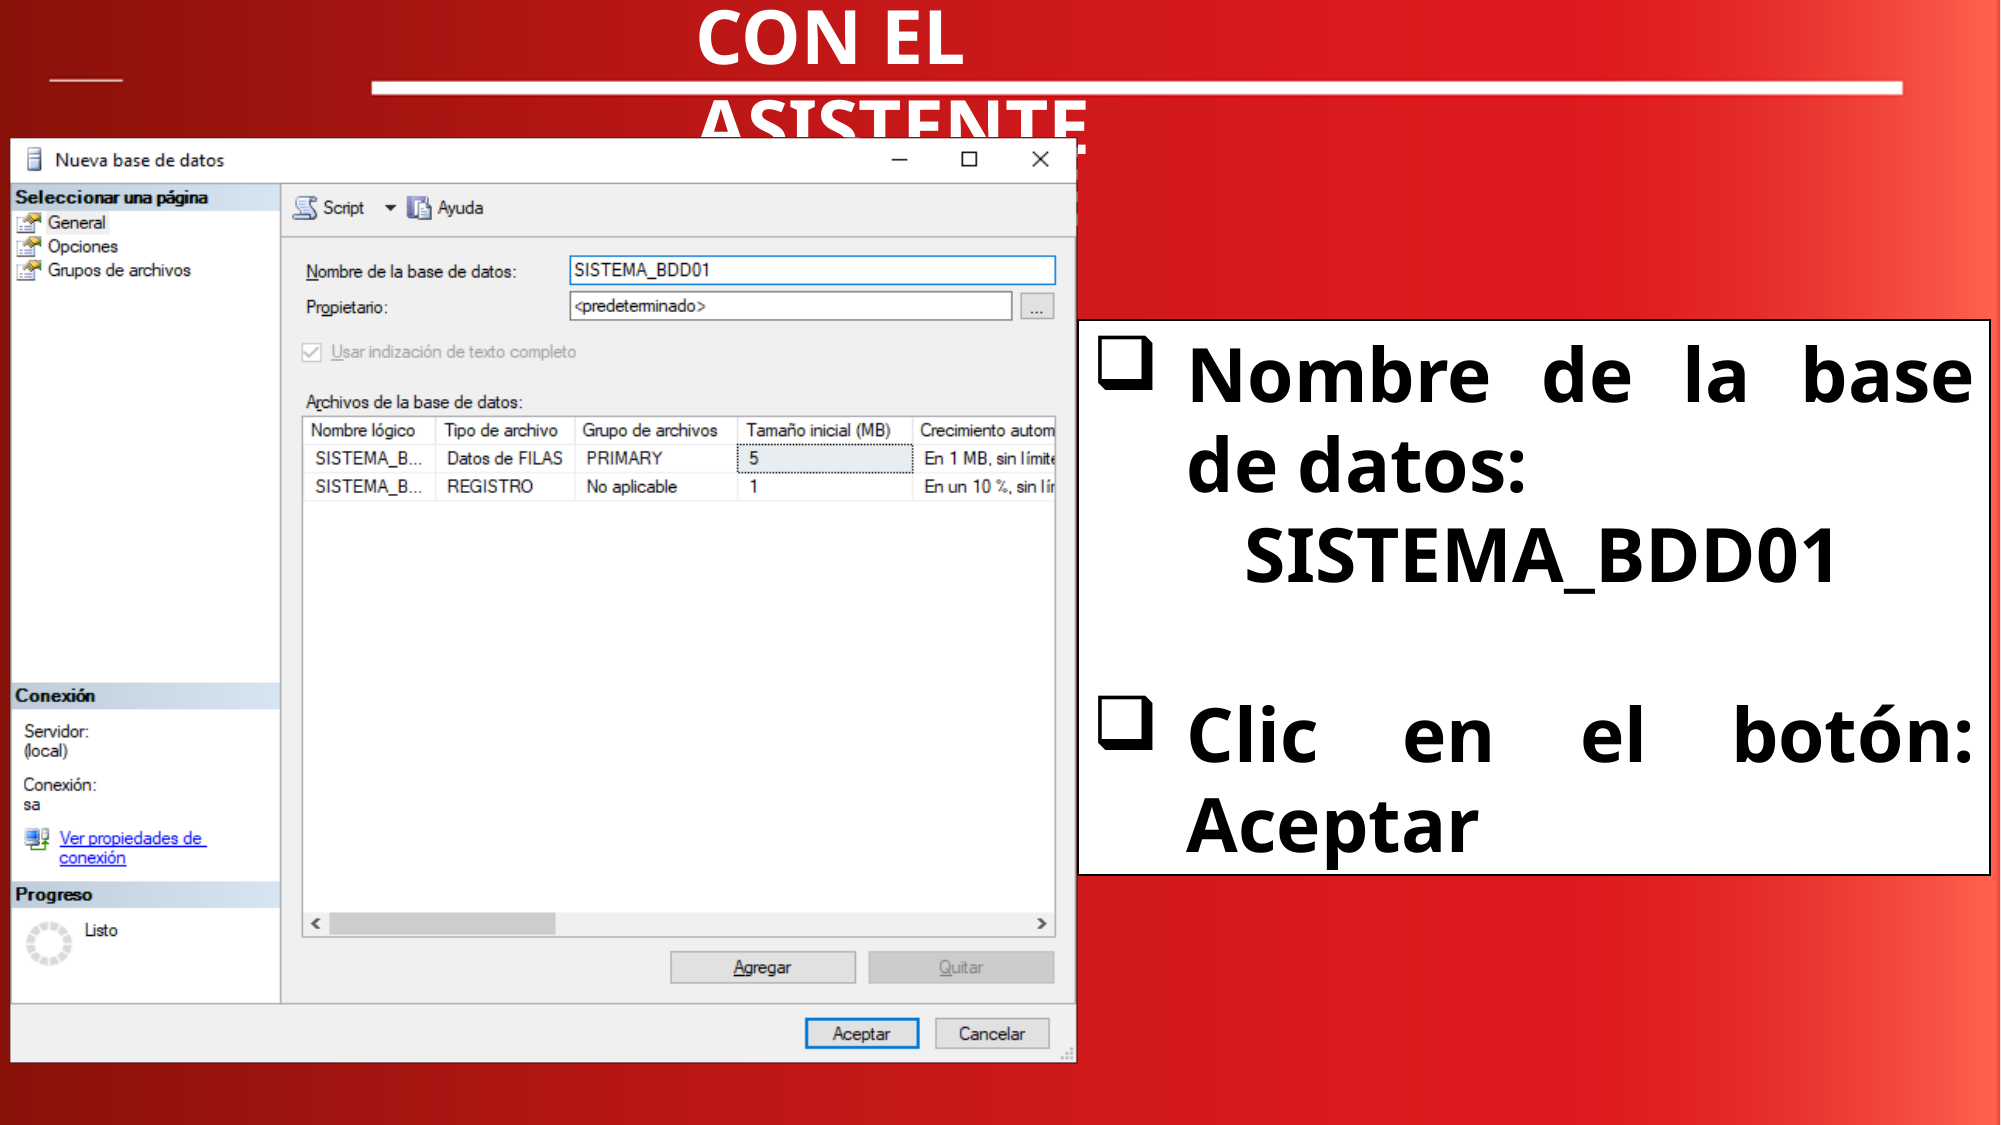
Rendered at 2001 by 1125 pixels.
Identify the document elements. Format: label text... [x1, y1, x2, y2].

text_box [9, 137, 1991, 1064]
picture [0, 0, 2001, 1125]
text_box CON EL ASISTENTE [680, 0, 1396, 137]
